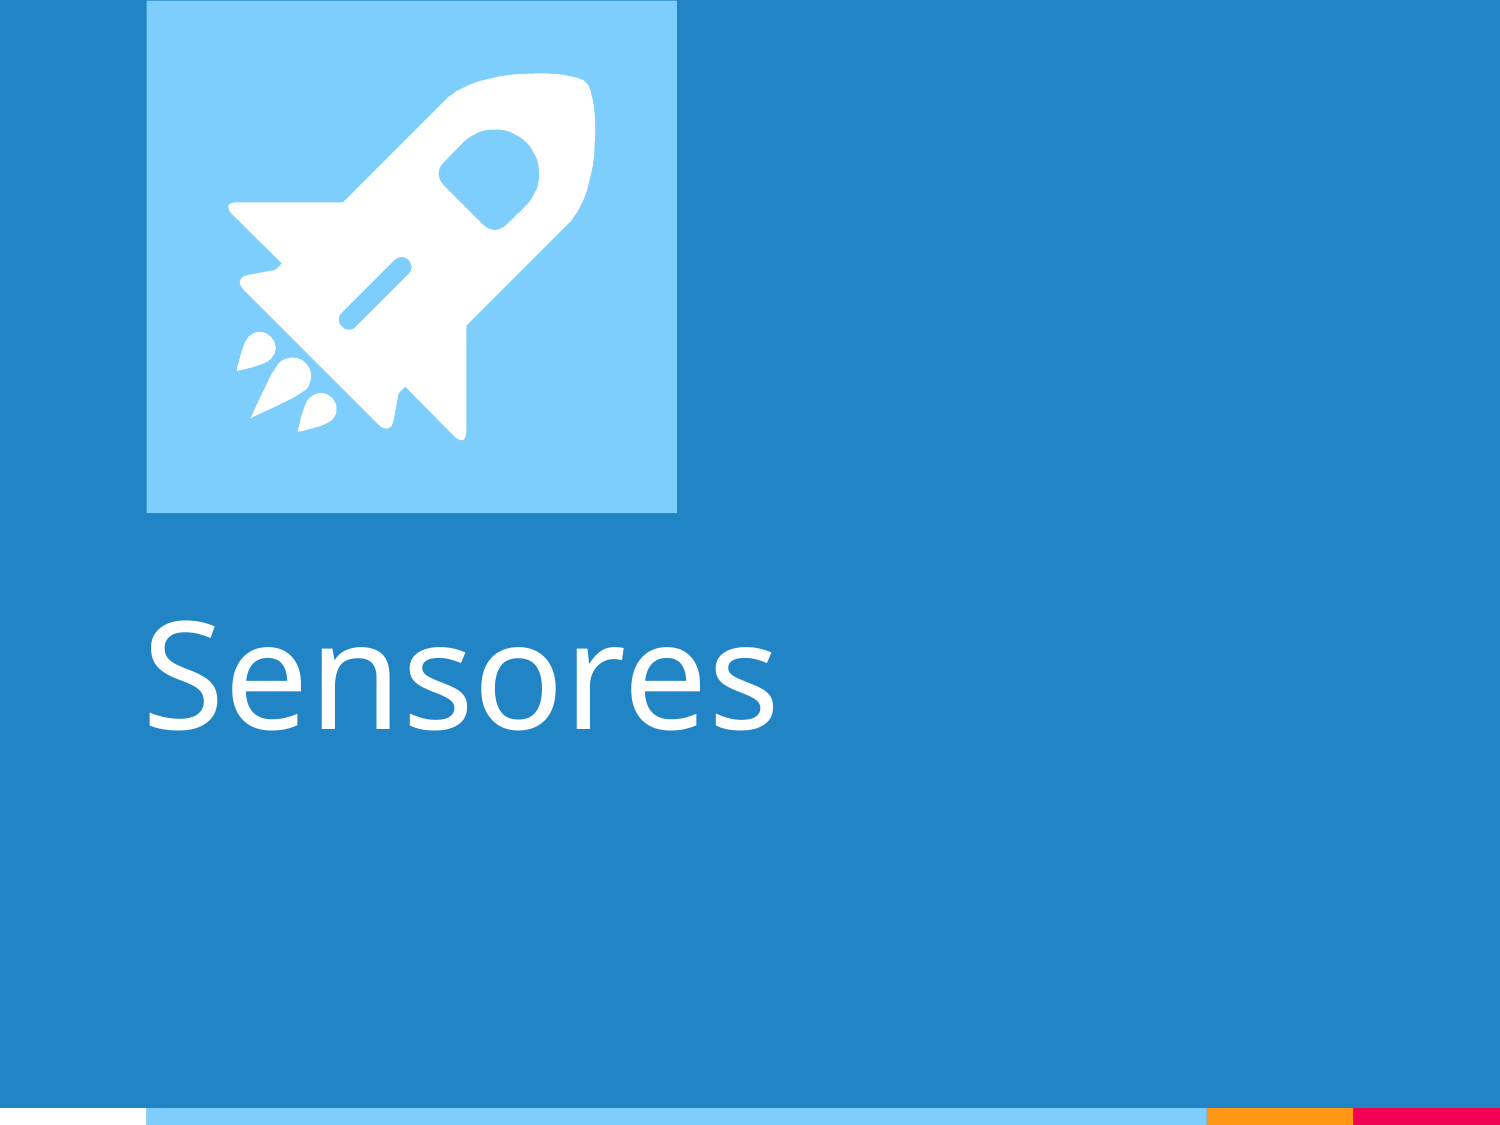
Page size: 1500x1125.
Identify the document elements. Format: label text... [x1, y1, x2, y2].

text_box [228, 73, 596, 441]
text_box [146, 0, 677, 514]
title Sensores [127, 521, 1215, 775]
